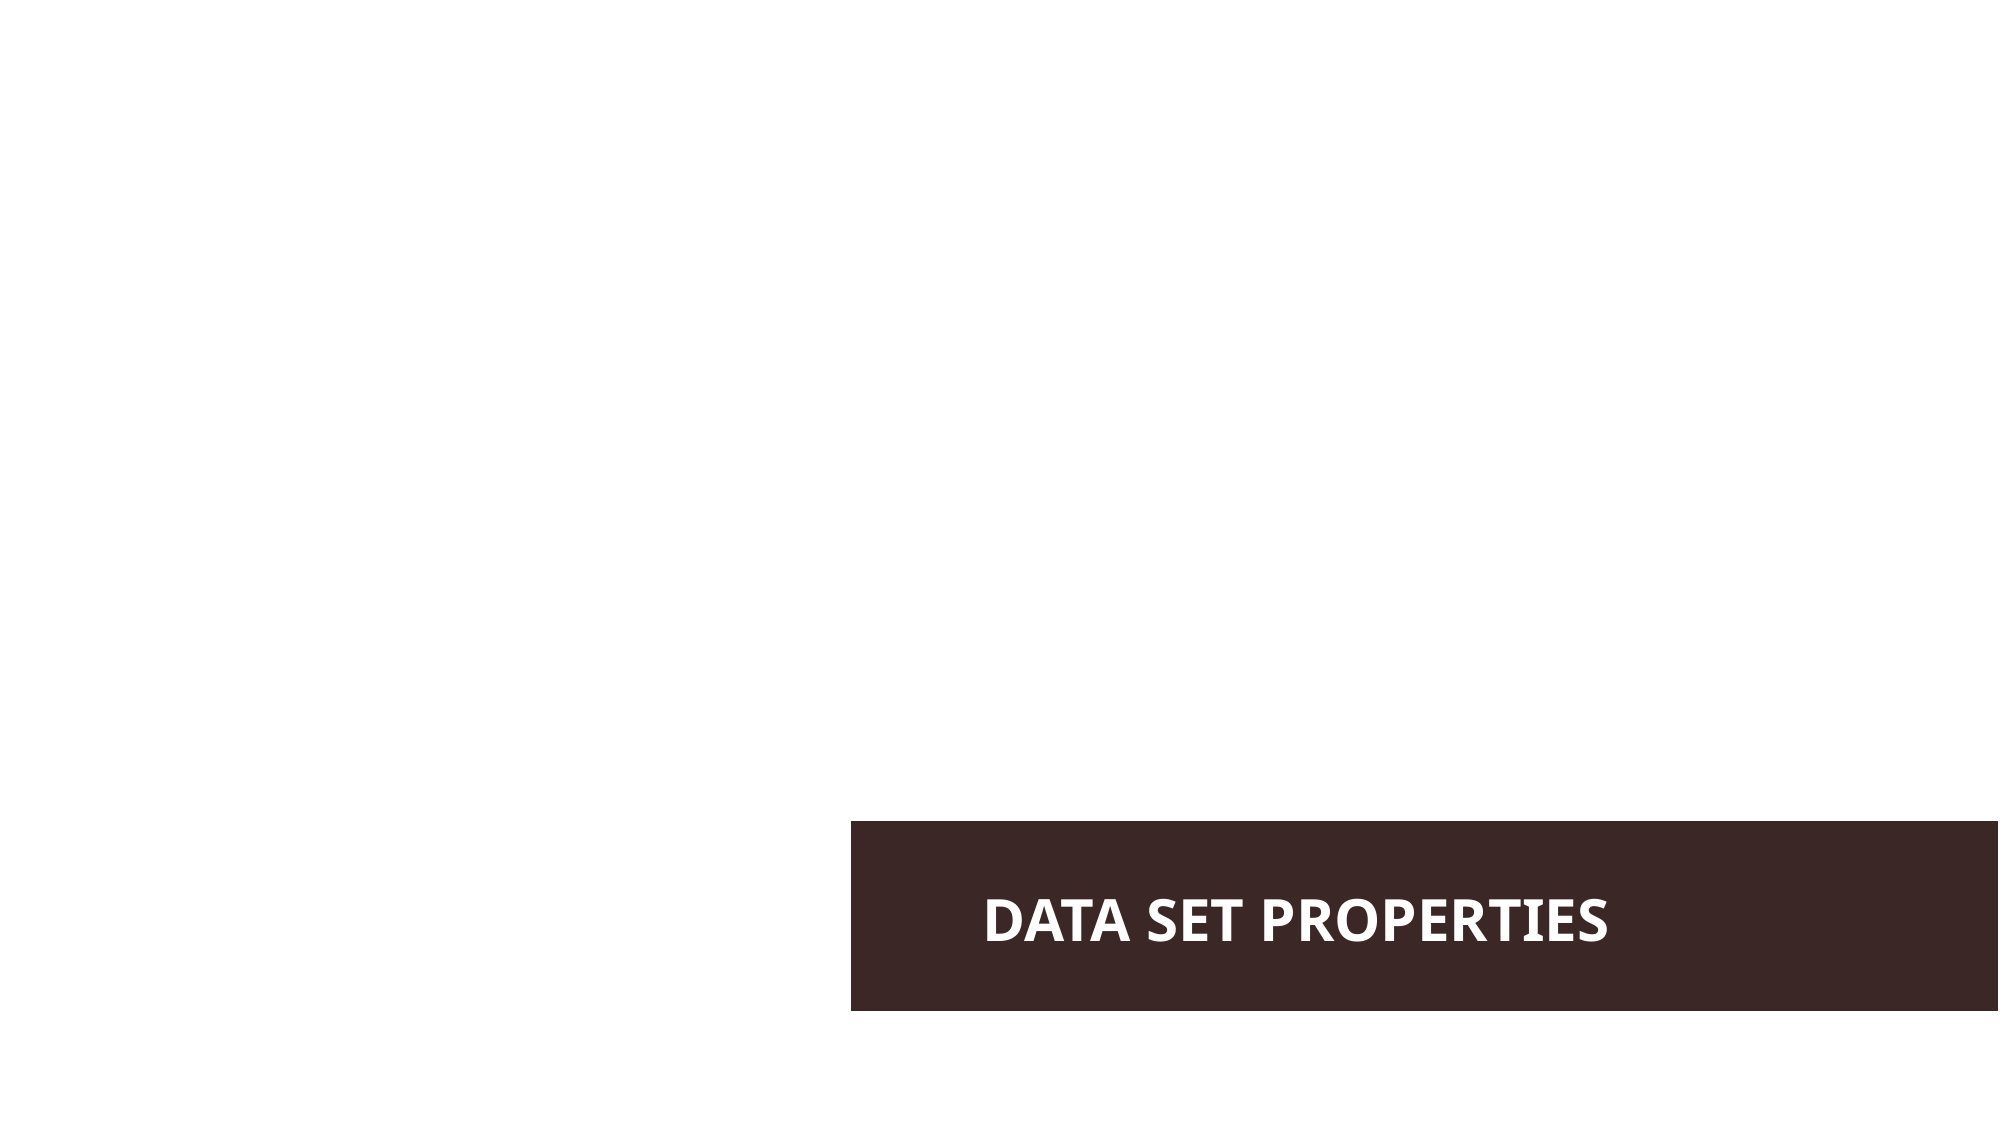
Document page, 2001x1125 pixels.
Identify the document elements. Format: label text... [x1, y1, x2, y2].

text_box [847, 817, 2000, 1015]
text_box Data Set Properties [967, 850, 2000, 982]
